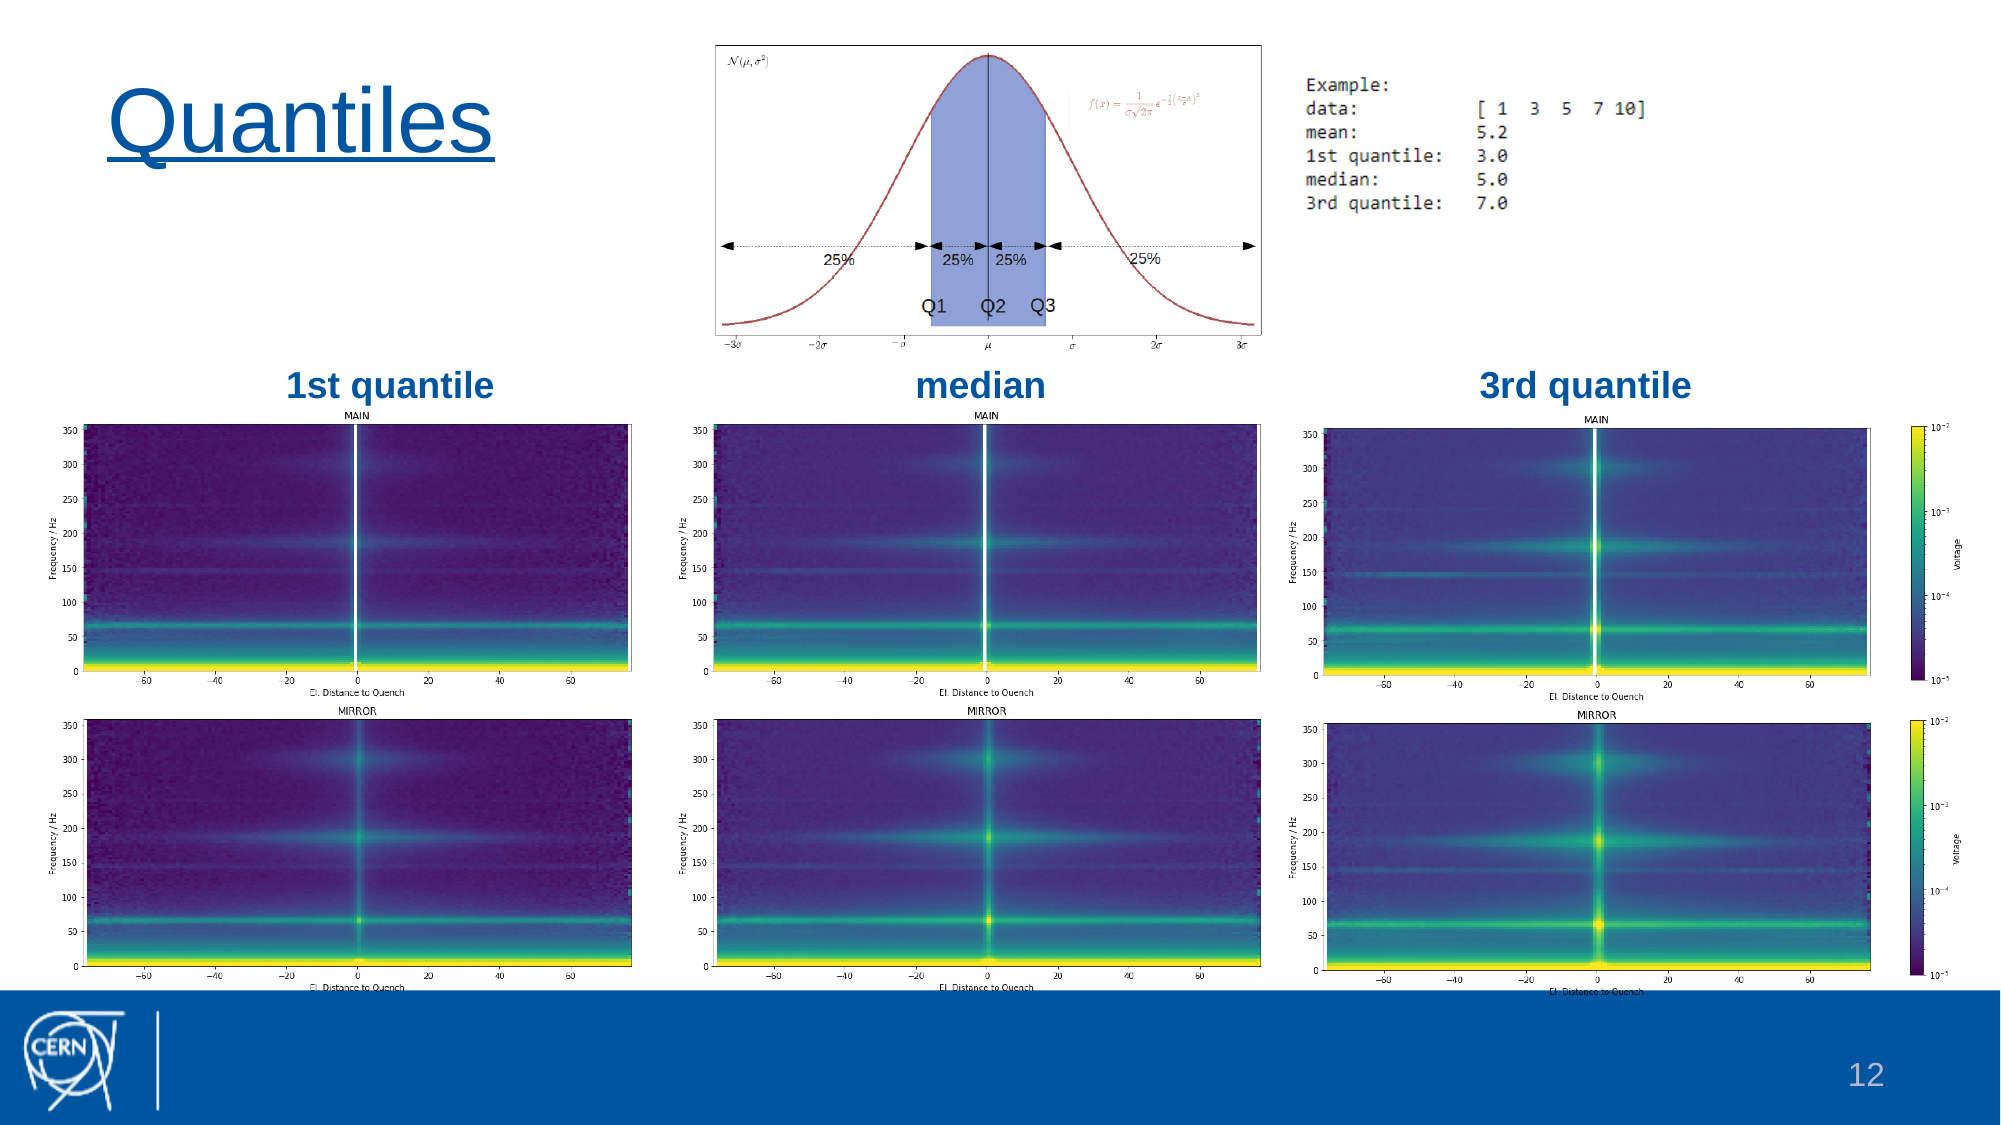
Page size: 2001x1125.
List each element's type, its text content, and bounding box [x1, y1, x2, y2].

picture [673, 405, 1265, 997]
slide_number 12 [1790, 1042, 1900, 1103]
picture [1893, 706, 1976, 987]
picture [1893, 411, 1976, 692]
picture [44, 405, 636, 997]
text_box median [900, 372, 1153, 397]
text_box 1st quantile [271, 353, 524, 397]
picture [697, 23, 1282, 362]
title Quantiles [1293, 38, 1900, 193]
picture [1297, 69, 1666, 226]
title Quantiles [99, 38, 687, 193]
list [1283, 409, 1875, 1001]
text_box 3rd quantile [1464, 353, 1717, 401]
